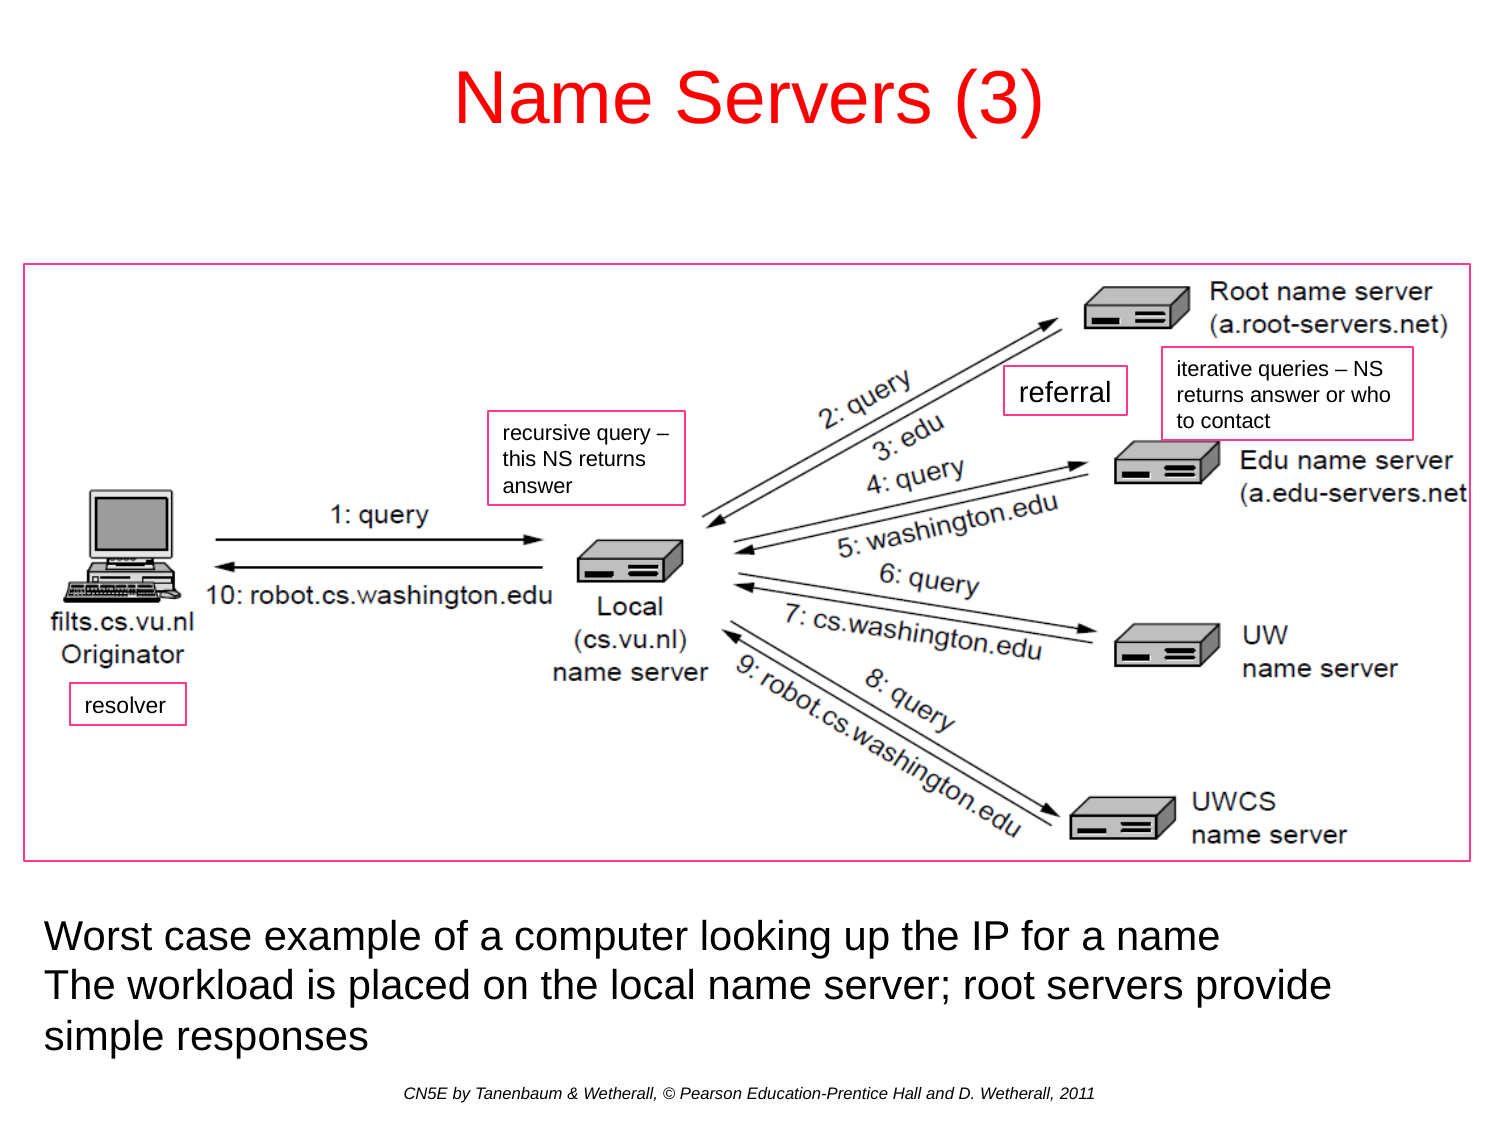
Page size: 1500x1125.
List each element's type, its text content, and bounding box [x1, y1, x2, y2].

text_box Worst case example of a computer looking up the IP for a name The workload is placed on the local name server; root servers provide simple responses [29, 900, 1453, 1066]
title Name Servers (3) [0, 0, 1500, 188]
footer CN5E by Tanenbaum & Wetherall, © Pearson Education-Prentice Hall and D. Wetherall, 2011 [0, 1074, 1500, 1125]
picture [24, 264, 1469, 860]
